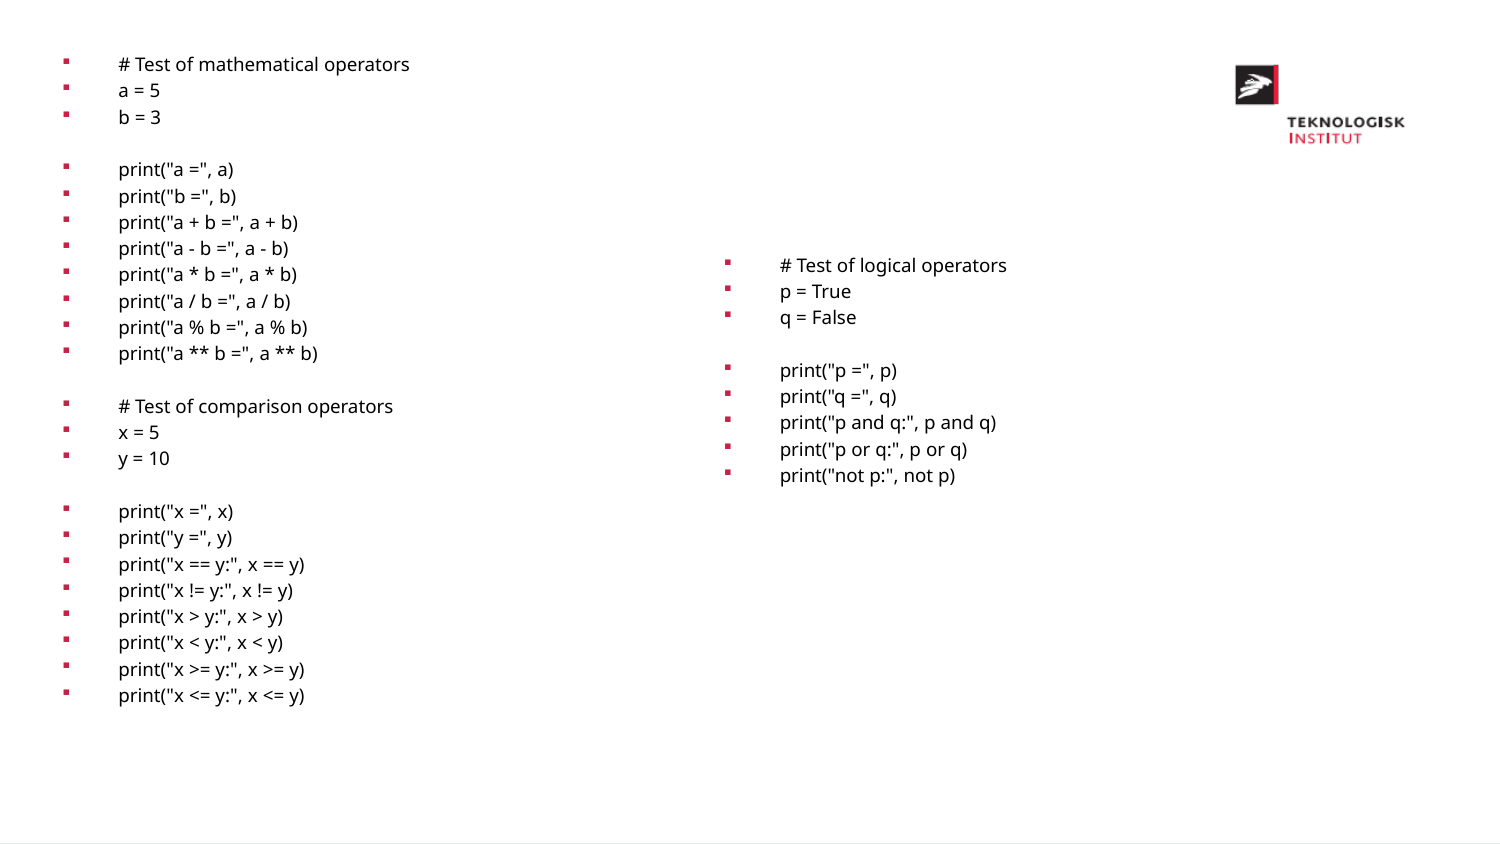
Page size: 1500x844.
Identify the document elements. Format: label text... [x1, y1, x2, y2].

list # Test of mathematical operators a = 5 b = 3 print("a =", a) print("b =", b) print("a + b =", a + b) print("a - b =", a - b) print("a * b =", a * b) print("a / b =", a / b) print("a % b =", a % b) print("a ** b =", a ** b) # Test of comparison operators x = 5 y = 10 print("x =", x) print("y =", y) print("x == y:", x == y) print("x != y:", x != y) print("x > y:", x > y) print("x < y:", x < y) print("x >= y:", x >= y) print("x <= y:", x <= y) [41, 32, 485, 794]
text_box # Test of logical operators p = True q = False print("p =", p) print("q =", q) print("p and q:", p and q) print("p or q:", p or q) print("not p:", not p) [702, 232, 1147, 529]
